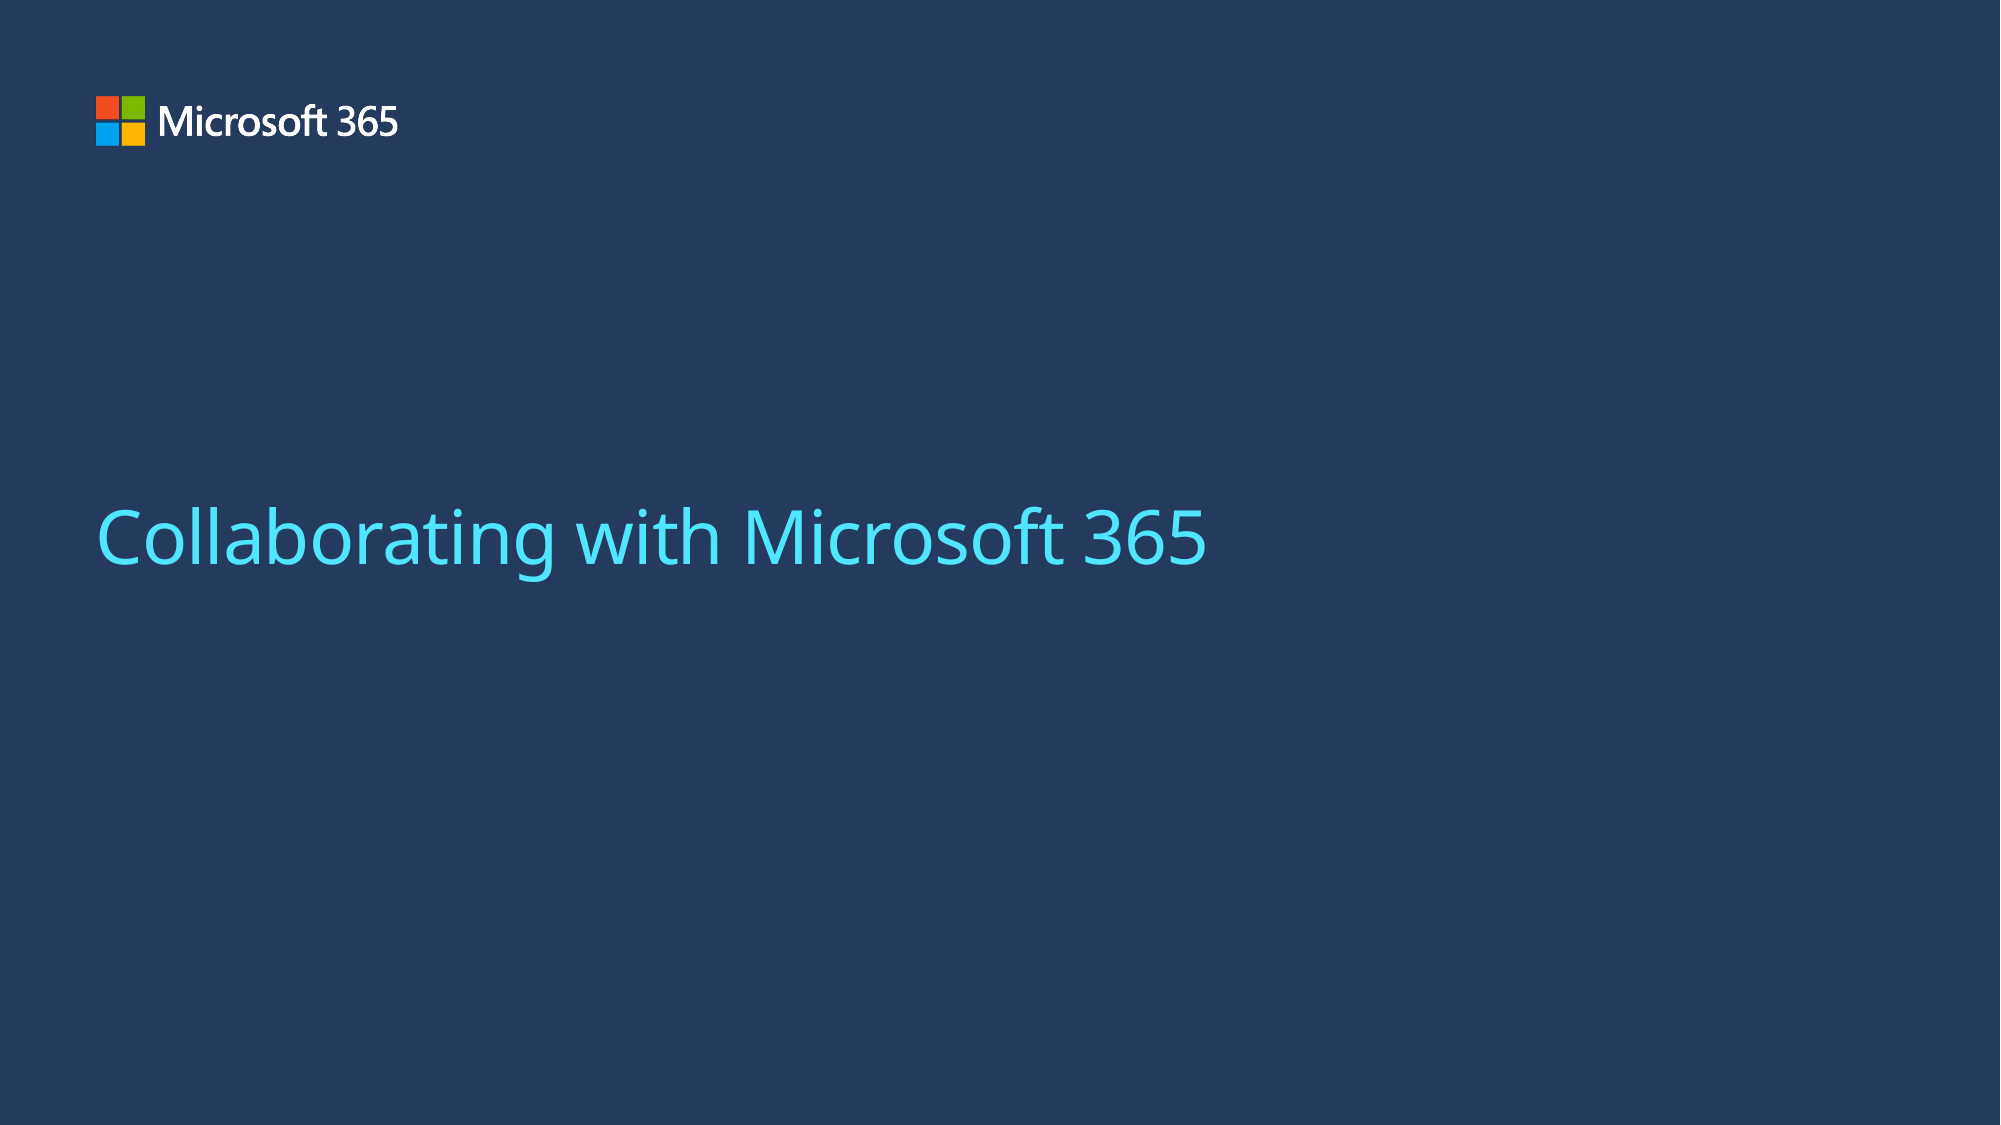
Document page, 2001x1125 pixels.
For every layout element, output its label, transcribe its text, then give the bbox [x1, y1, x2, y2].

picture [46, 46, 447, 195]
title Collaborating with Microsoft 365 [95, 488, 1596, 580]
